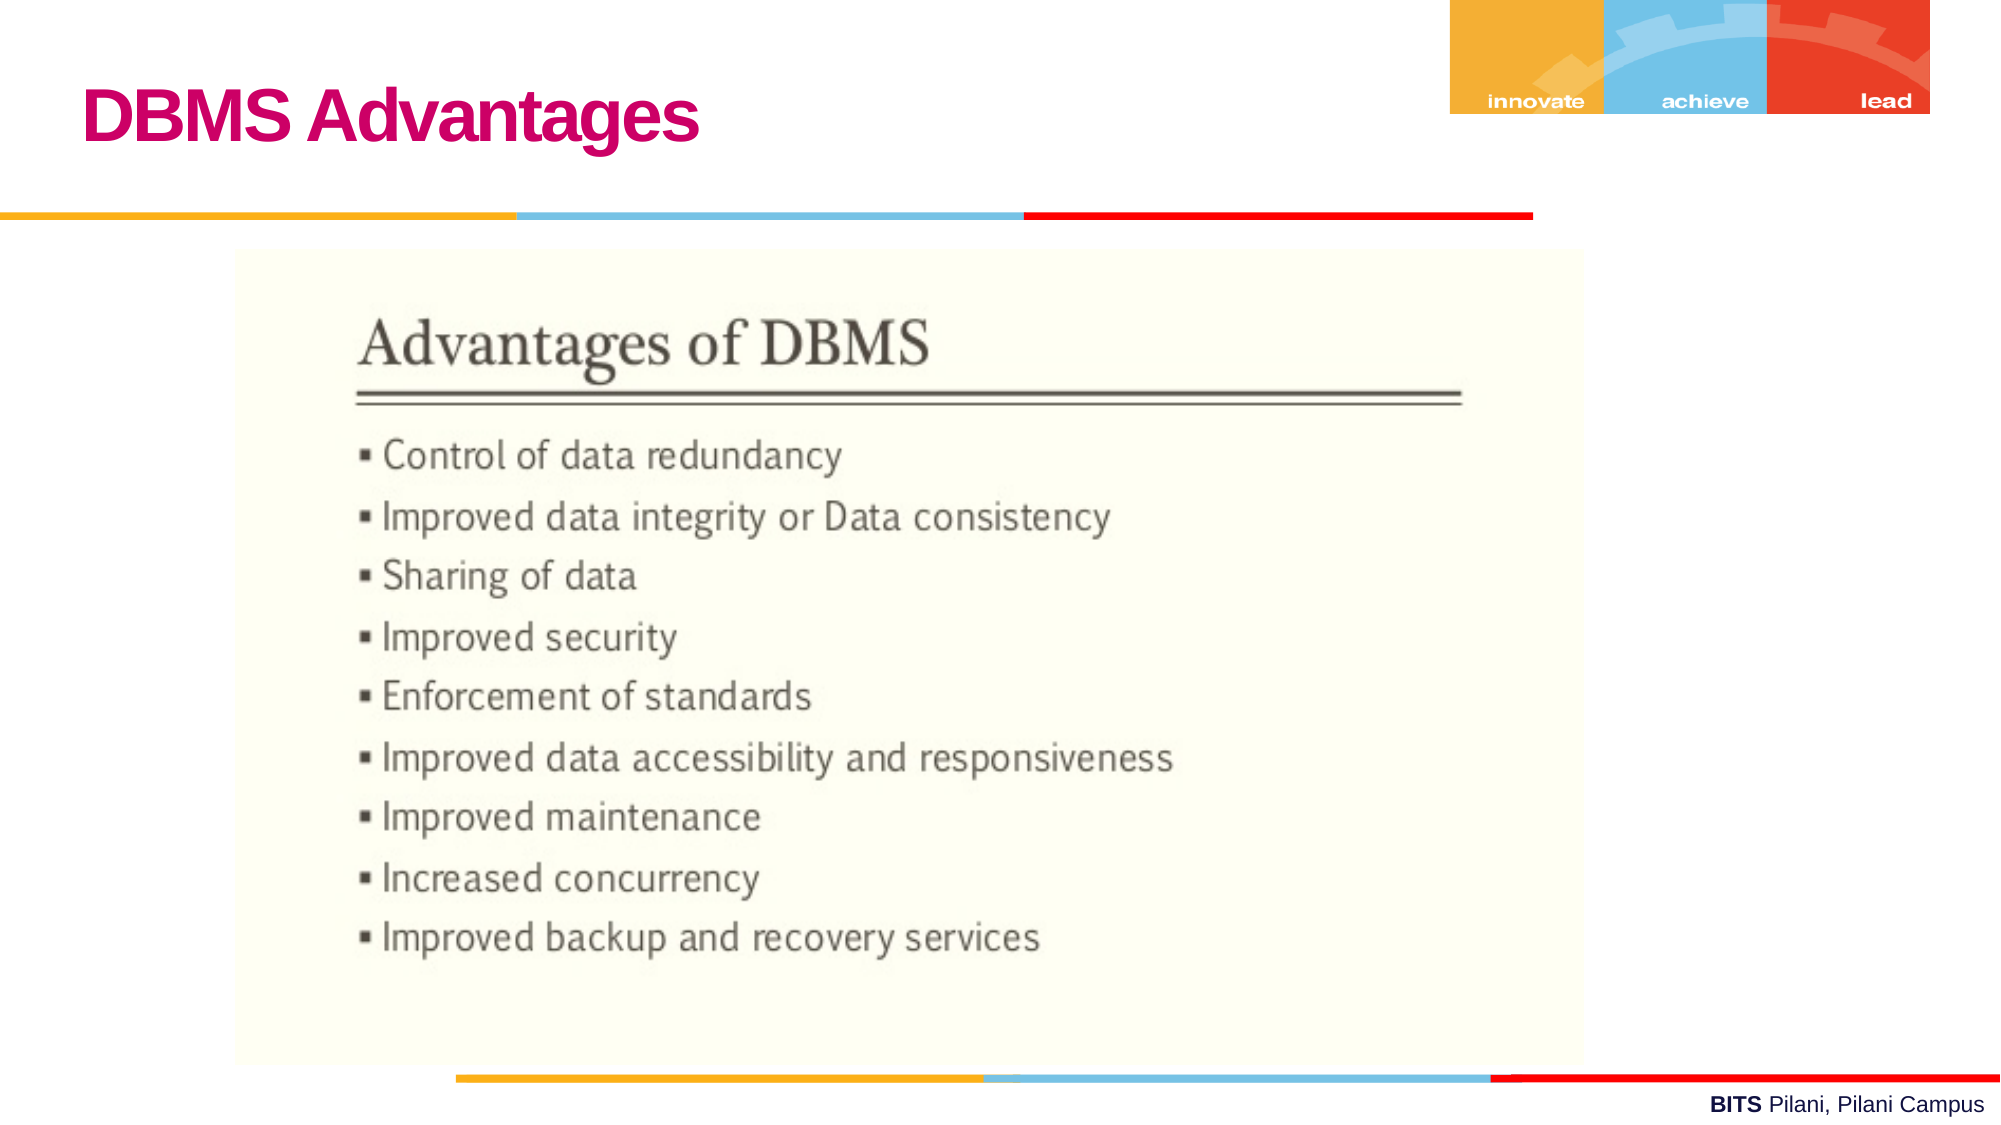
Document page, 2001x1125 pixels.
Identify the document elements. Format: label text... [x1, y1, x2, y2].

picture [1449, 0, 1930, 114]
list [235, 249, 1584, 1065]
list DBMS Advantages [66, 24, 1450, 213]
